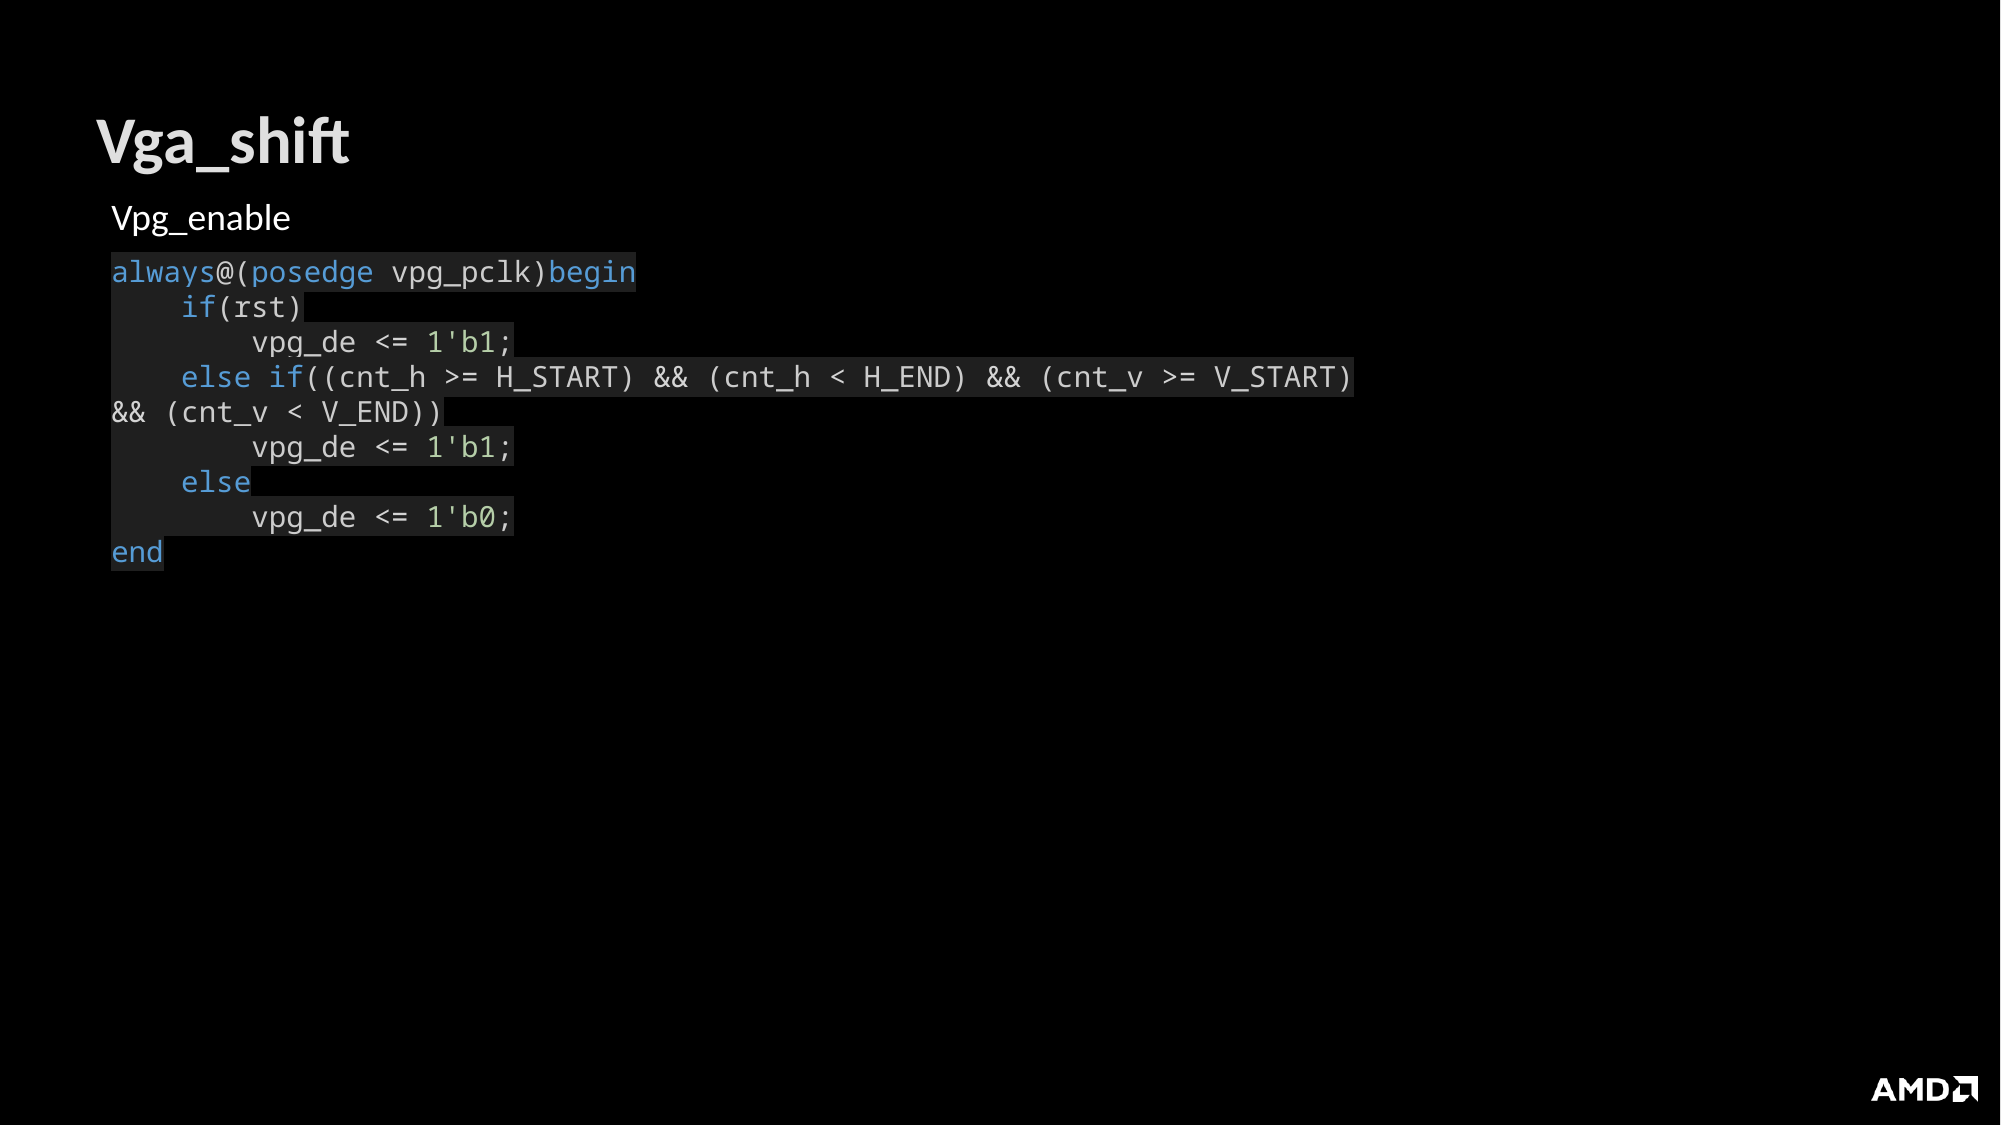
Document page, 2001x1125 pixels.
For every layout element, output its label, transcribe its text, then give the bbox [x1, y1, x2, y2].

text_box always@(posedge vpg_pclk)begin if(rst) vpg_de <= 1'b1; else if((cnt_h >= H_START) && (cnt_h < H_END) && (cnt_v >= V_START) && (cnt_v < V_END)) vpg_de <= 1'b1; else vpg_de <= 1'b0; end [96, 246, 1370, 576]
text_box Vpg_enable [96, 185, 1097, 246]
title Vga_shift [96, 97, 1904, 178]
picture [1871, 1076, 1978, 1102]
